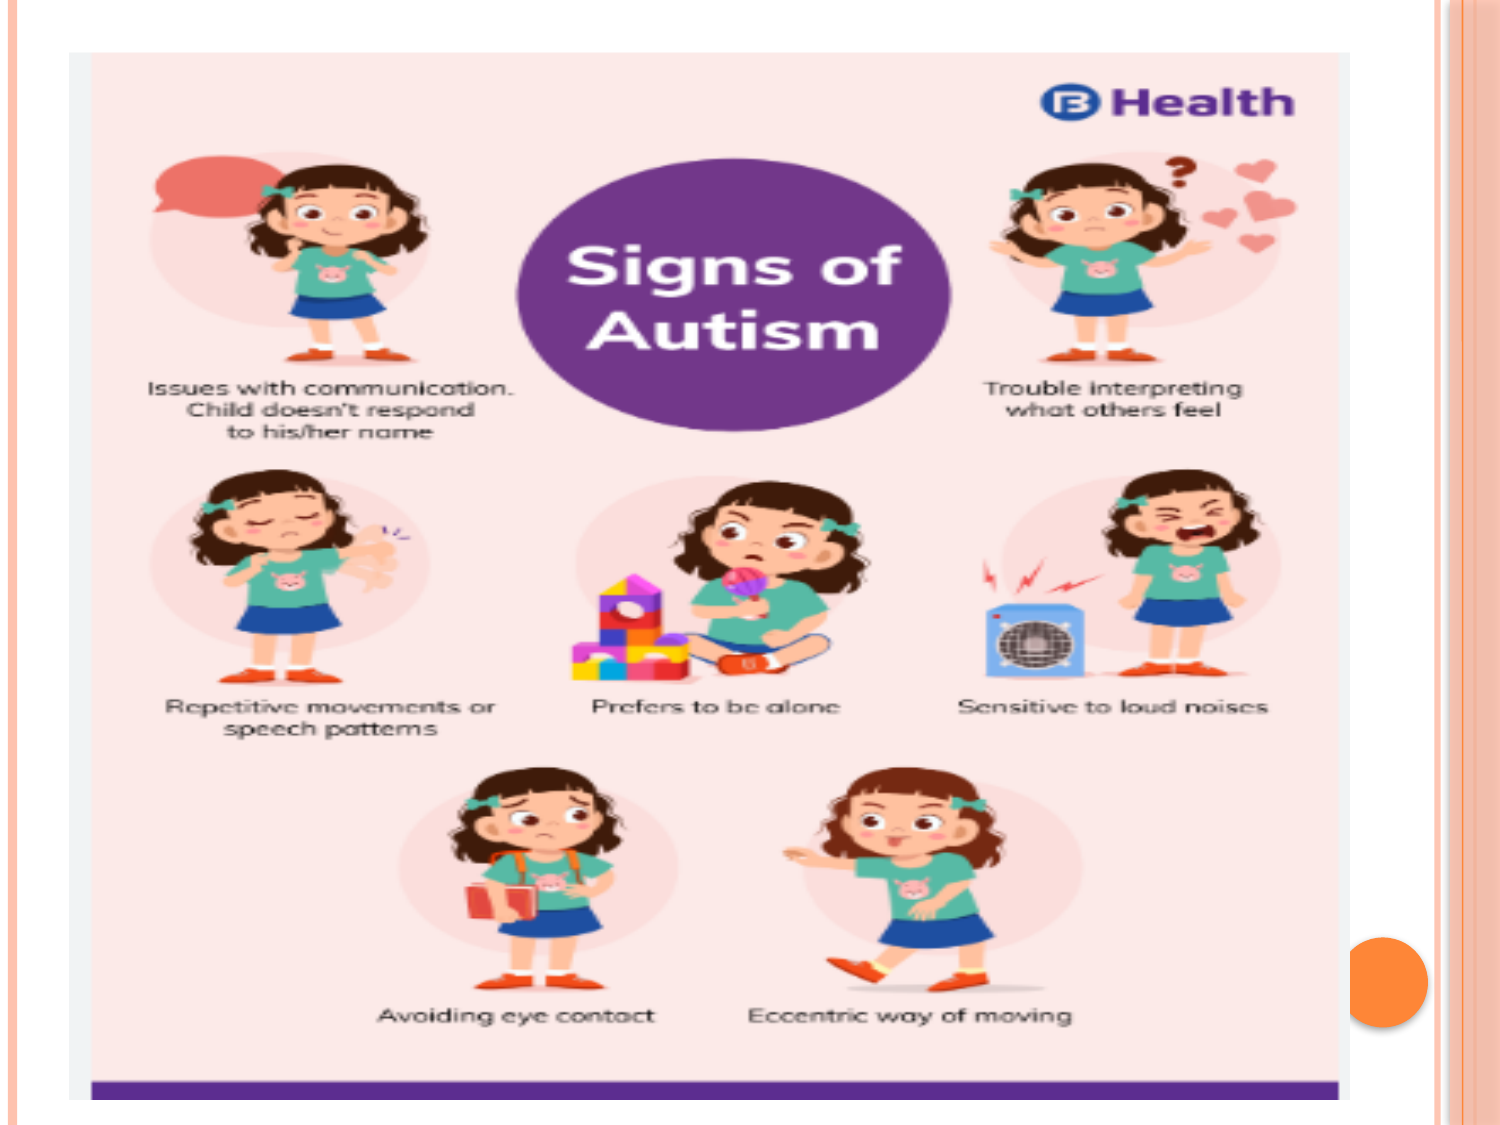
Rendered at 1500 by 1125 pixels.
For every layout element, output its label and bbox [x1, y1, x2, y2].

list [68, 50, 1351, 1101]
